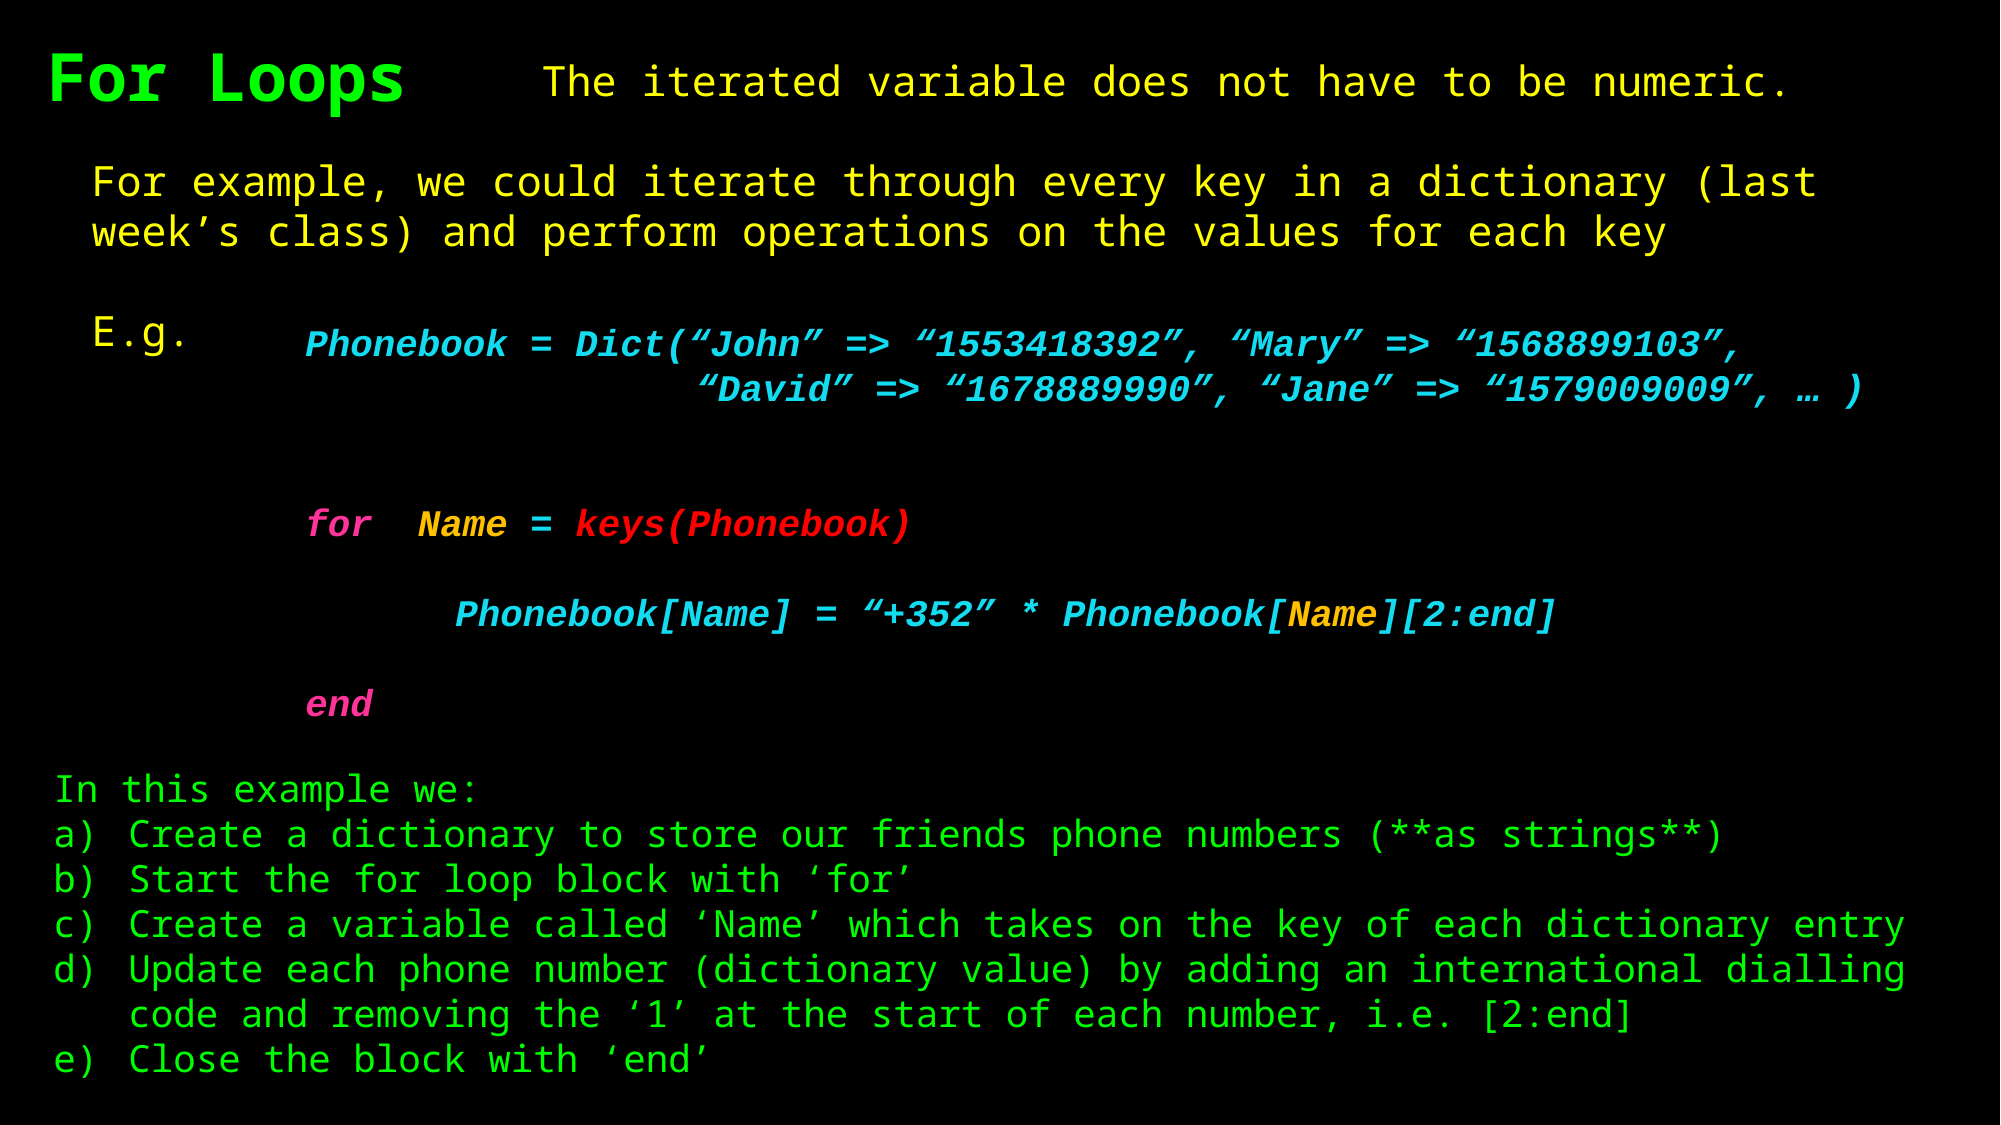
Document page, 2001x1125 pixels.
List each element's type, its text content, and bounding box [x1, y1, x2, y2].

text_box Phonebook = Dict(“John” => “1553418392”, “Mary” => “1568899103”, “David” => “1678889990”, “Jane” => “1579009009”, … ) for Name = keys(Phonebook) Phonebook[Name] = “+352” * Phonebook[Name][2:end] end [290, 311, 1940, 732]
text_box The iterated variable does not have to be numeric. For example, we could iterate through every key in a dictionary (last week’s class) and perform operations on the values for each key E.g. [76, 47, 1978, 363]
text_box For Loops [32, 27, 650, 122]
text_box In this example we: Create a dictionary to store our friends phone numbers (**as strings**) Start the for loop block with ‘for’ Create a variable called ‘Name’ which takes on the key of each dictionary entry Update each phone number (dictionary value) by adding an international dialling code and removing the ‘1’ at the start of each number, i.e. [2:end] Close the block with ‘end’ [38, 757, 1940, 1088]
